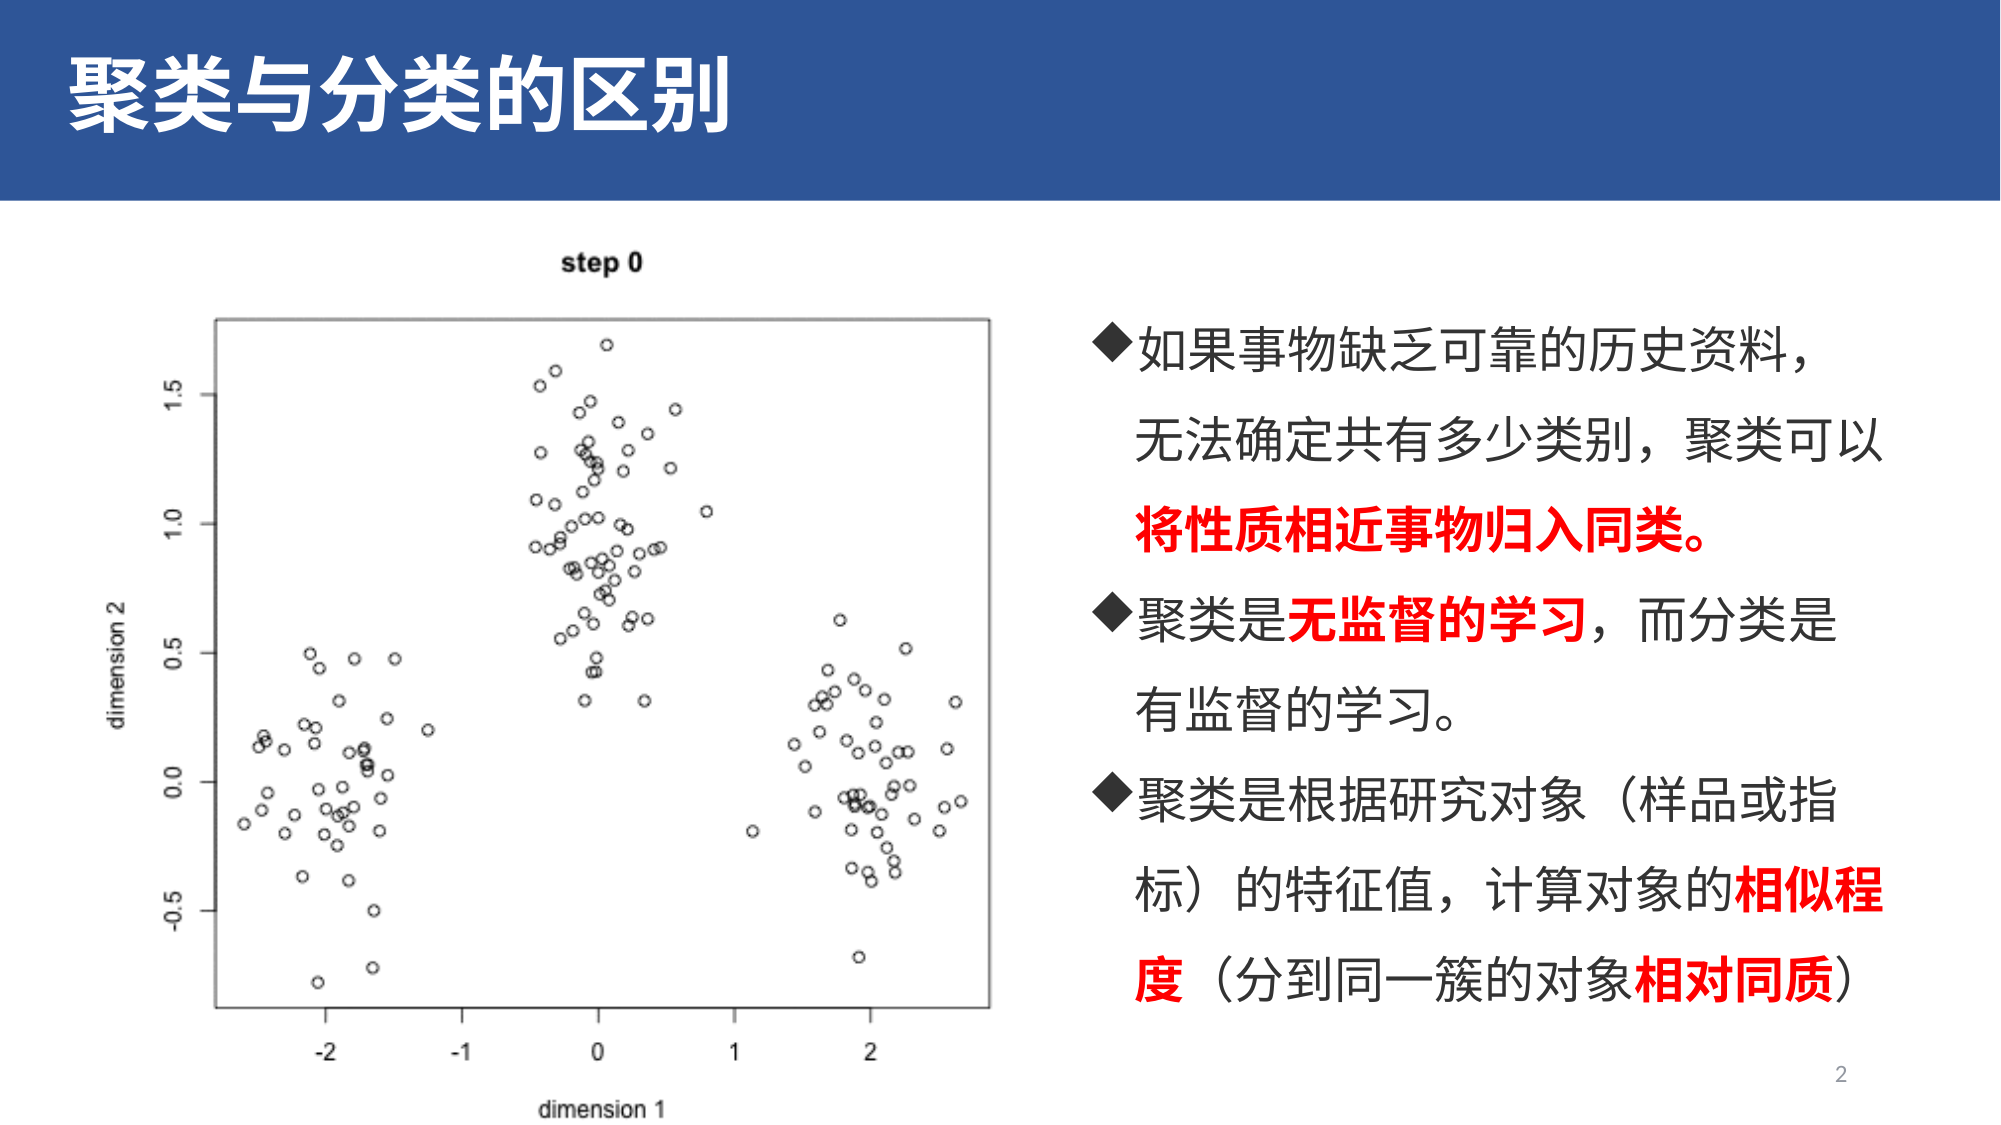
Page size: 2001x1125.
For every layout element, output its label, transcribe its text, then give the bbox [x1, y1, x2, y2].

text_box 如果事物缺乏可靠的历史资料，无法确定共有多少类别，聚类可以将性质相近事物归入同类。 聚类是无监督的学习，而分类是有监督的学习。 聚类是根据研究对象（样品或指标）的特征值，计算对象的相似程度（分到同一簇的对象相对同质） [1073, 281, 1900, 1017]
slide_number 2 [1412, 1042, 1863, 1103]
title 聚类与分类的区别 [52, 23, 1753, 174]
picture [99, 203, 1050, 1125]
